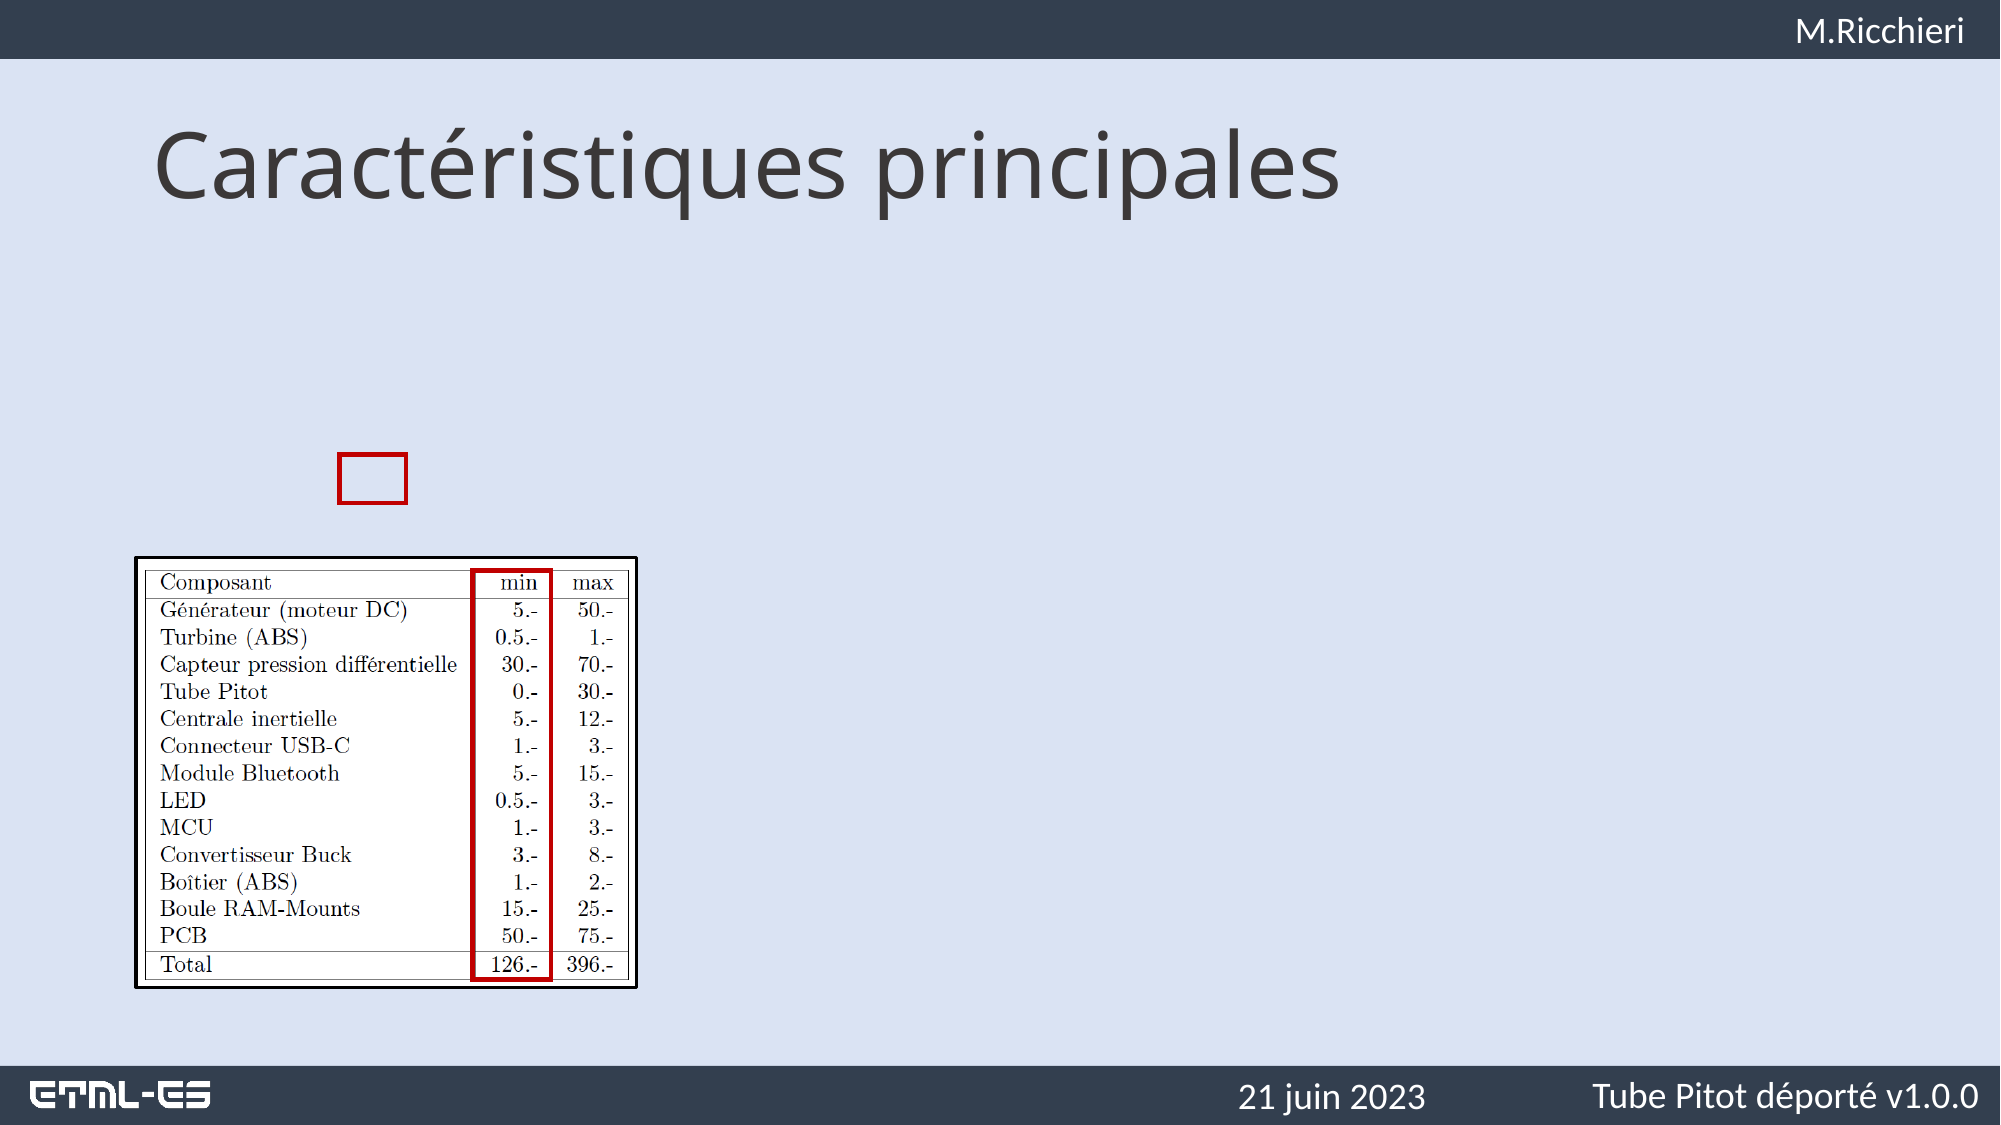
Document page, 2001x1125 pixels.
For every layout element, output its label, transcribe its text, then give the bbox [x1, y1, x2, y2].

text_box M.Ricchieri [1780, 0, 2000, 59]
text_box [1511, 1065, 2000, 1125]
text_box [339, 453, 407, 504]
text_box Tube Pitot déporté v1.0.0 [1577, 1063, 2000, 1124]
text_box [0, 0, 2000, 60]
text_box [0, 60, 2000, 1065]
text_box 21 juin 2023 [1223, 1064, 1511, 1125]
picture [25, 1074, 215, 1115]
text_box [0, 1065, 1223, 1125]
picture [137, 559, 636, 986]
title Caractéristiques principales [137, 60, 1863, 278]
